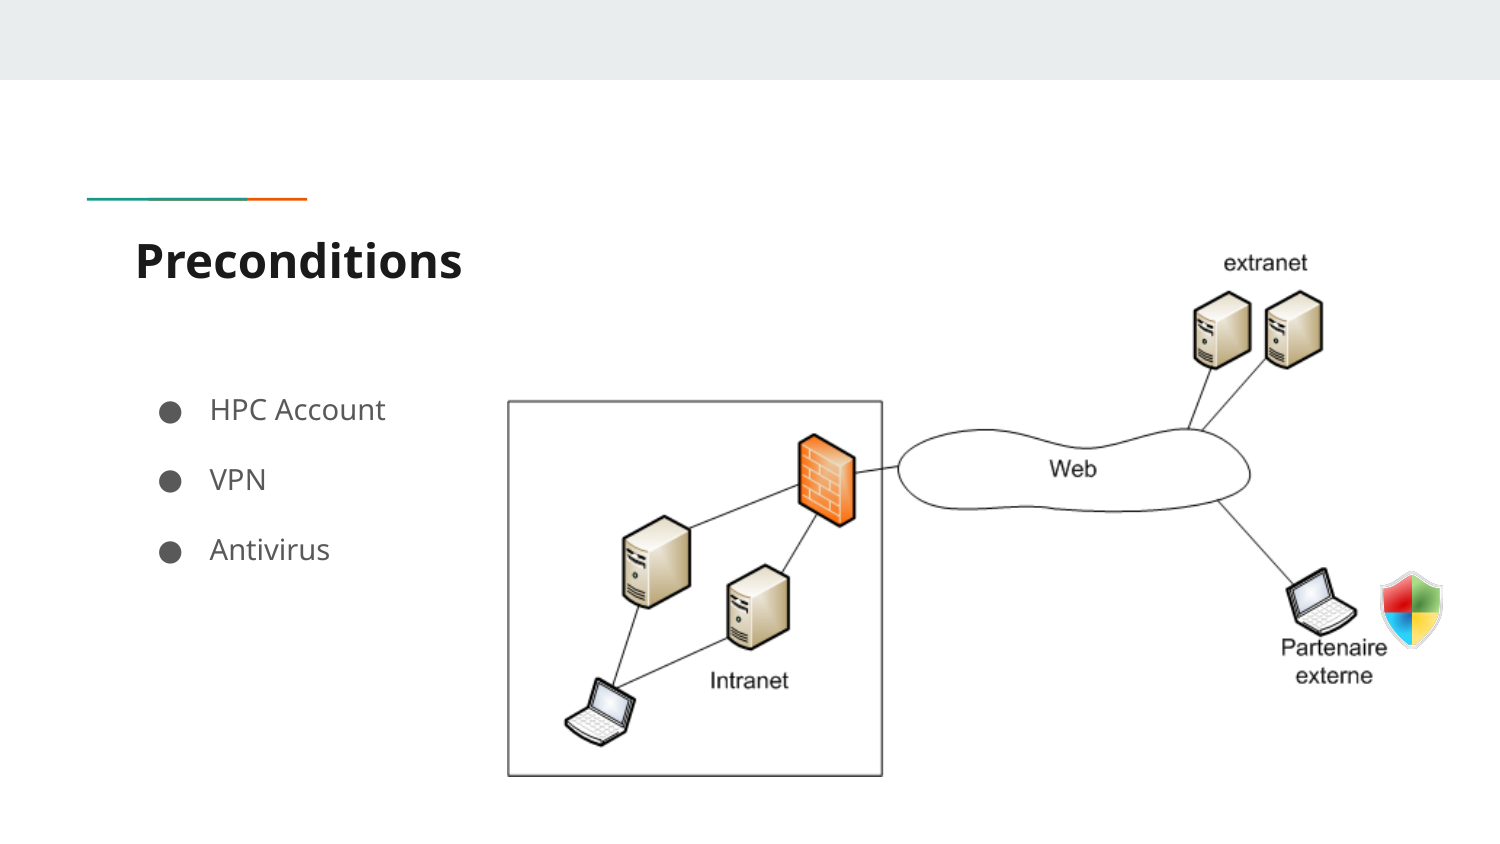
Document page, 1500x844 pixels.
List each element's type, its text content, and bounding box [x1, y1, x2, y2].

picture [507, 246, 1444, 777]
list HPC Account VPN Antivirus [119, 341, 502, 712]
title Preconditions [119, 216, 1381, 305]
